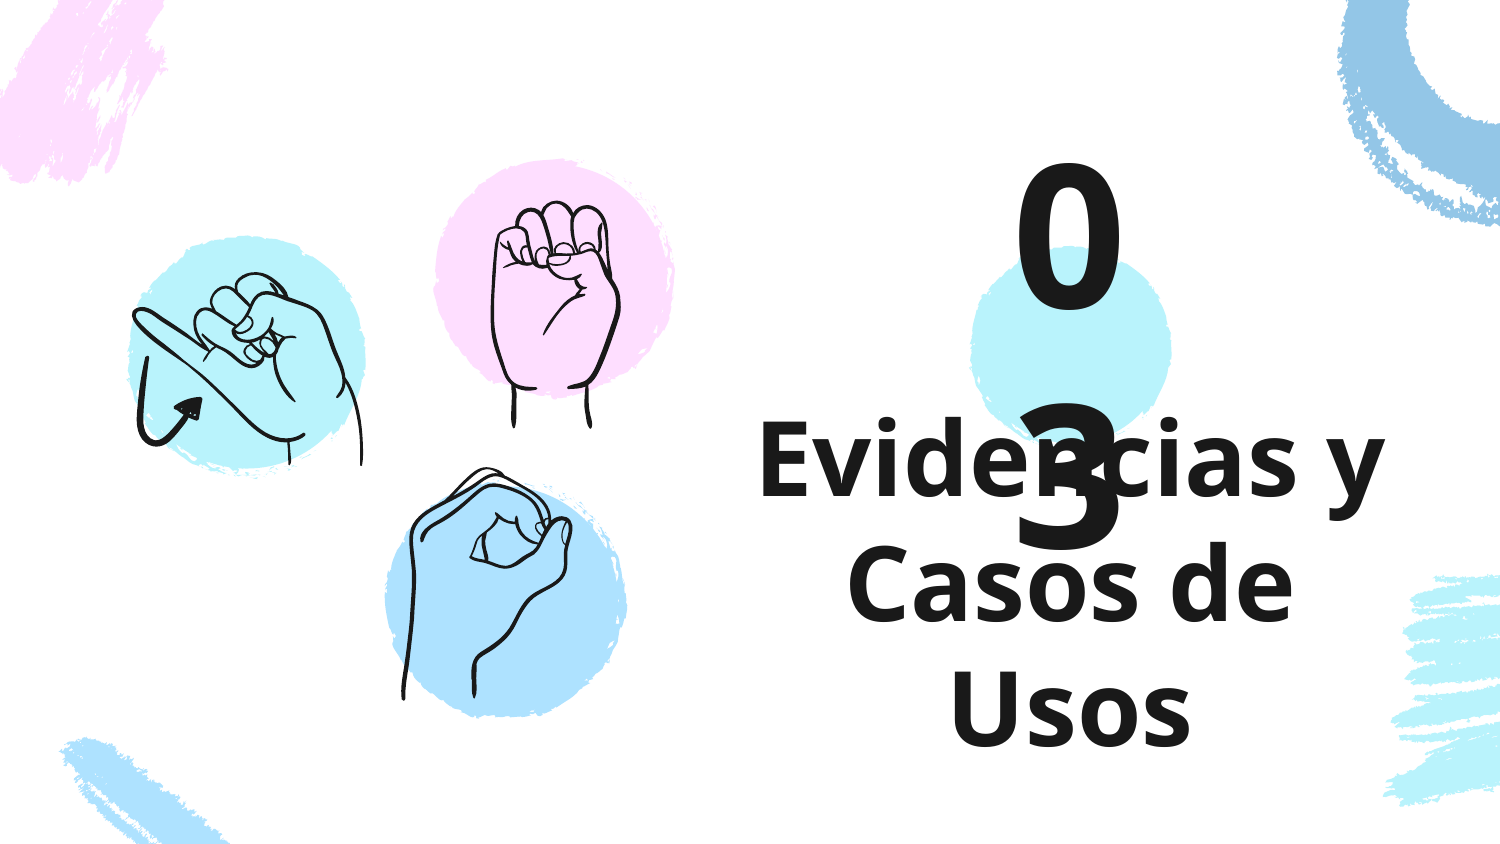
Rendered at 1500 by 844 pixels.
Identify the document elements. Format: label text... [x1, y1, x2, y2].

title Evidencias y Casos de Usos [700, 459, 1441, 783]
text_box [966, 247, 1174, 451]
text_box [389, 111, 722, 443]
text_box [335, 427, 678, 770]
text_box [126, 235, 366, 480]
